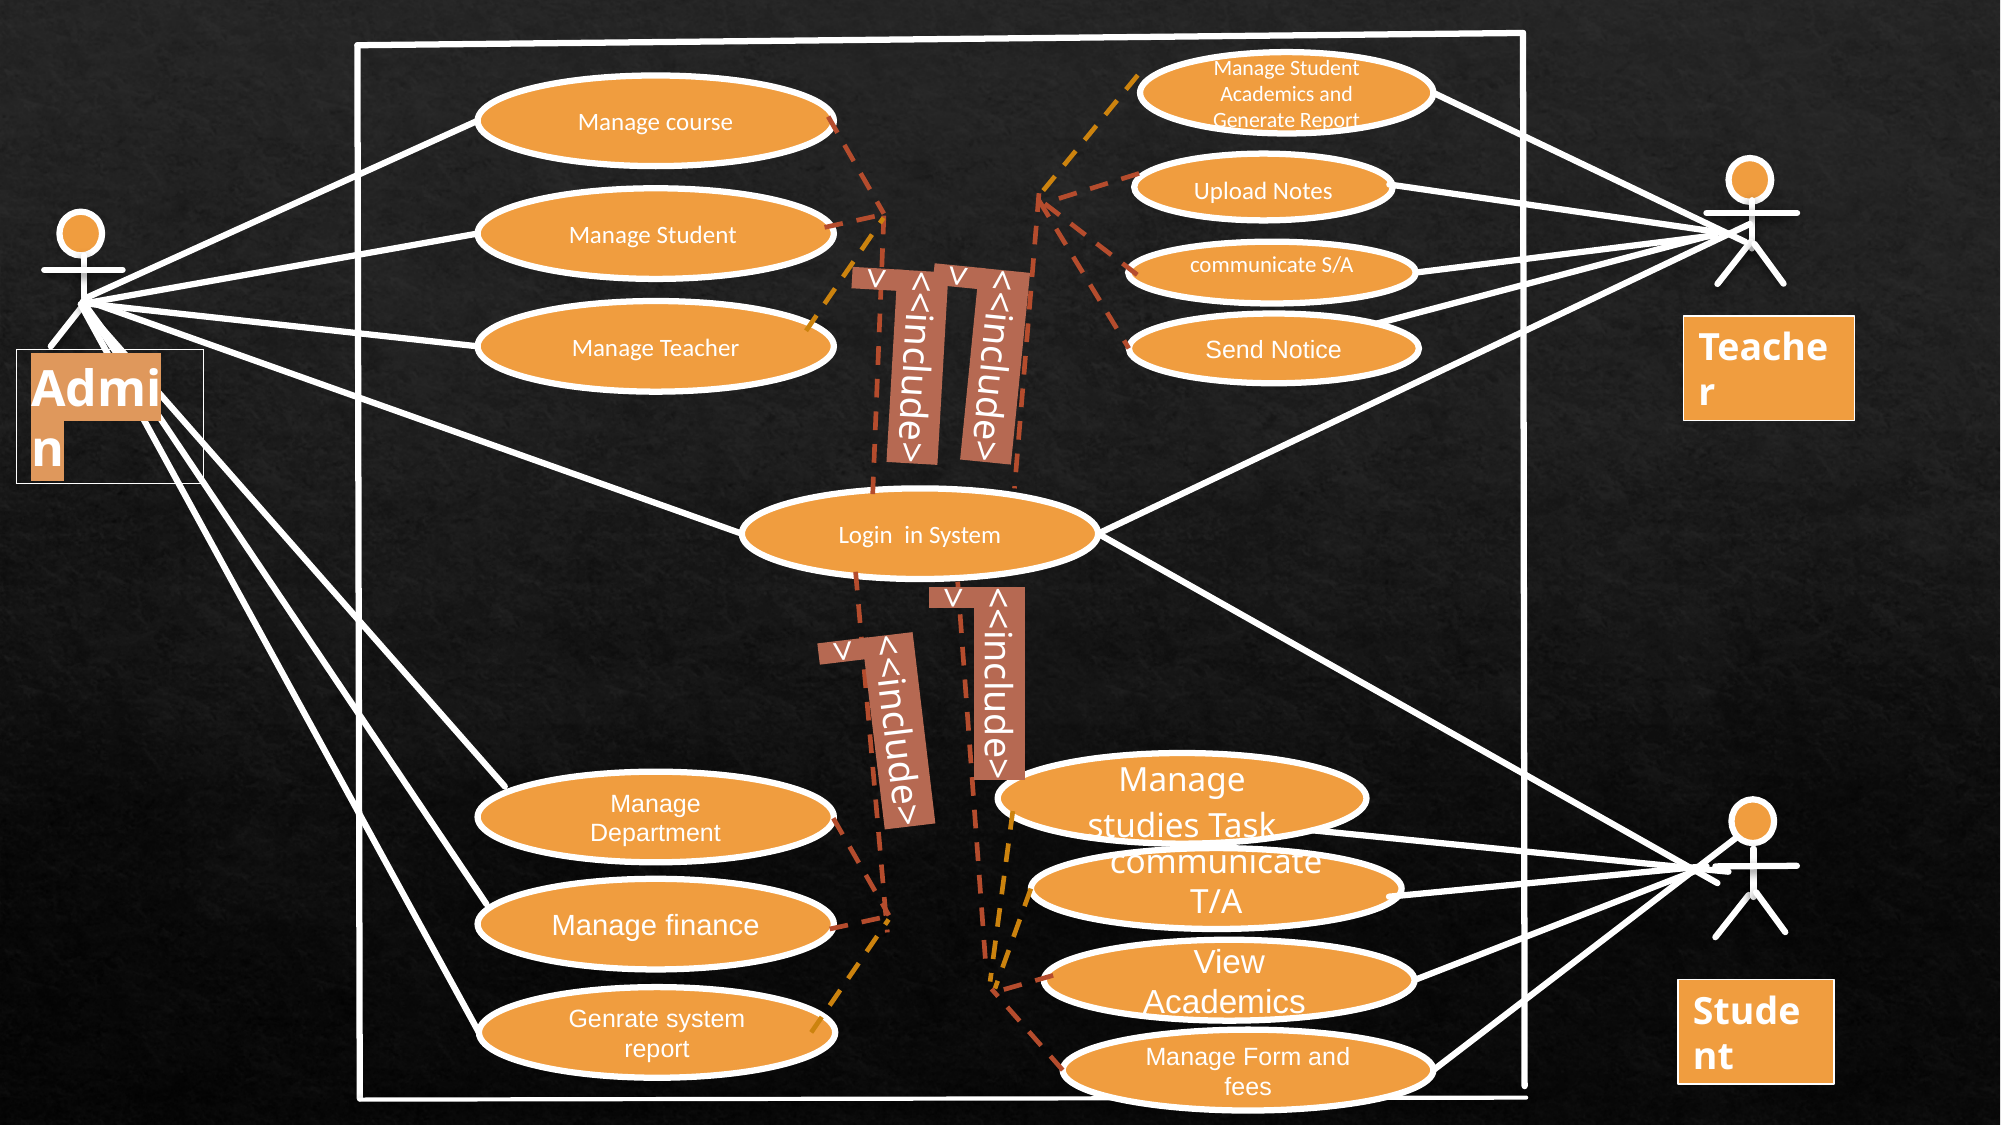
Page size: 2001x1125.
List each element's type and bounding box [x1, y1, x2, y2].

text_box [15, 32, 1855, 1111]
